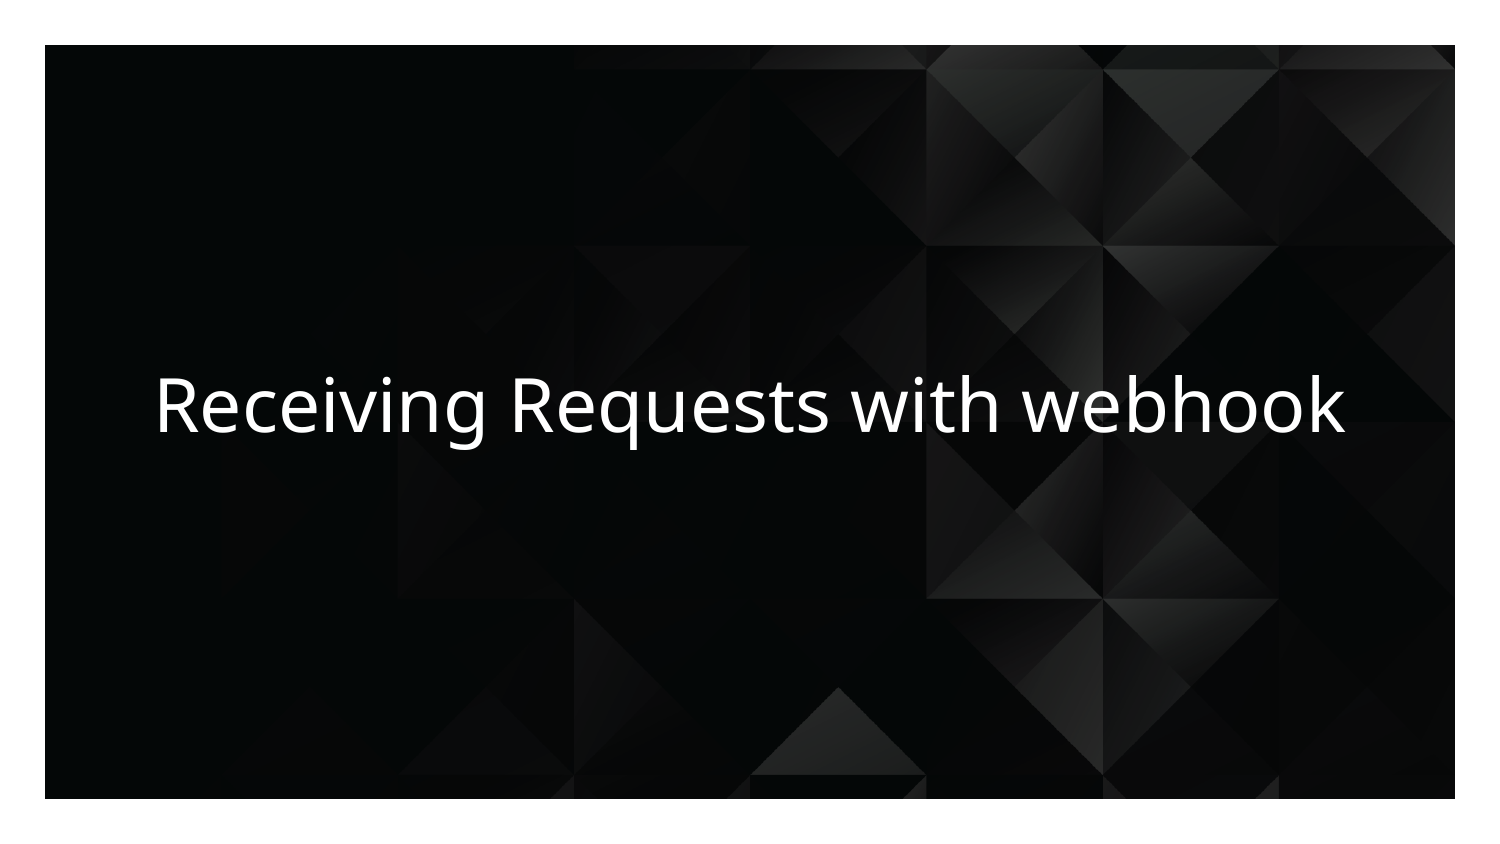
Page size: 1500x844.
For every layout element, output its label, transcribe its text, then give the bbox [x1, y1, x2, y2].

picture [45, 45, 1455, 342]
title Receiving Requests with webhook [45, 342, 1455, 473]
picture [45, 473, 1455, 799]
